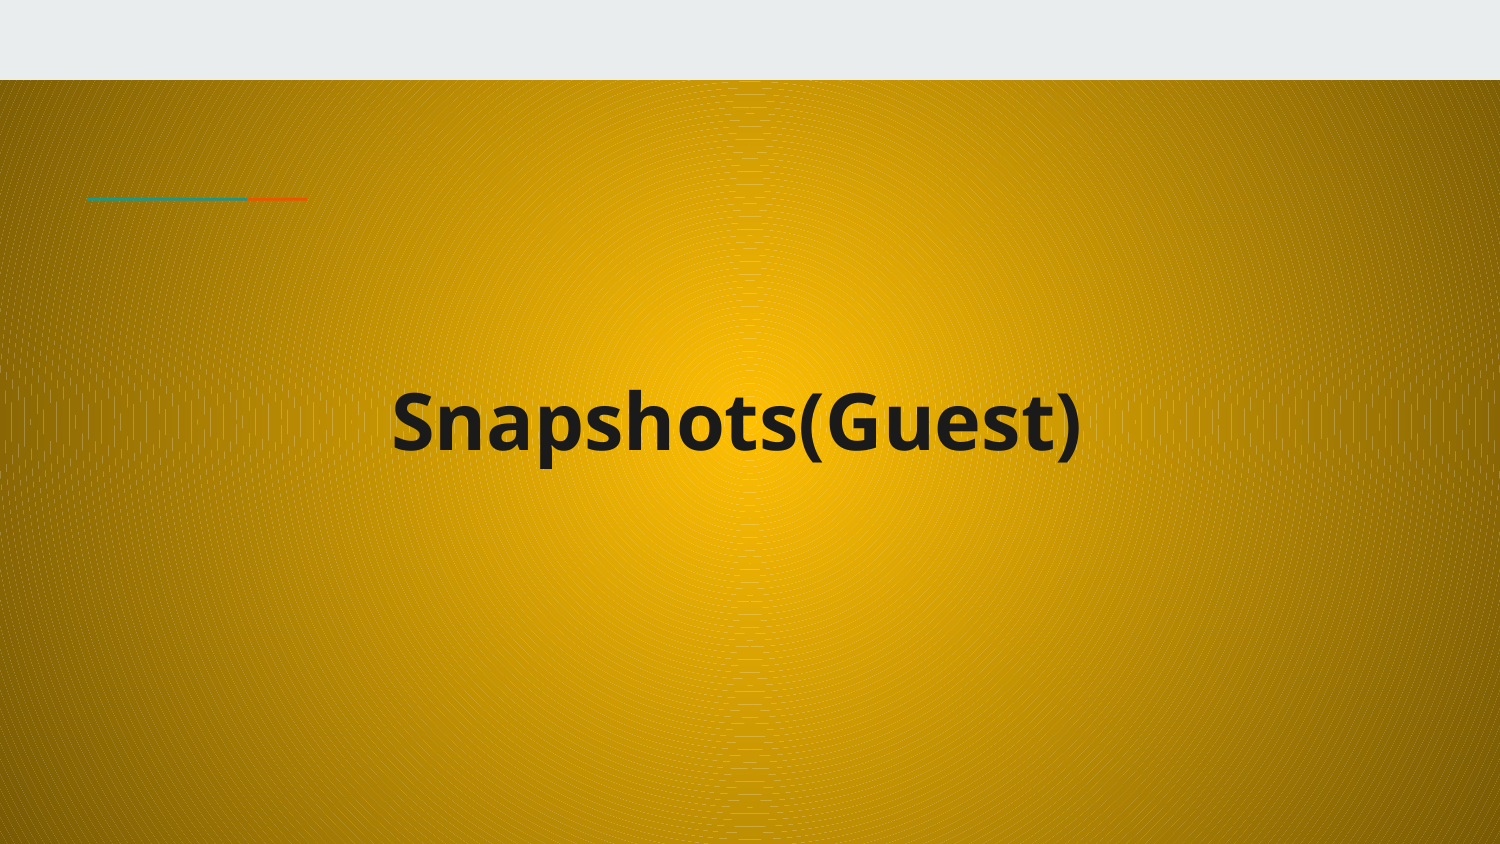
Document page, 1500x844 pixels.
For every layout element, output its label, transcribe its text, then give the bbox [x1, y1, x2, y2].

title Snapshots(Guest) [119, 355, 1355, 662]
